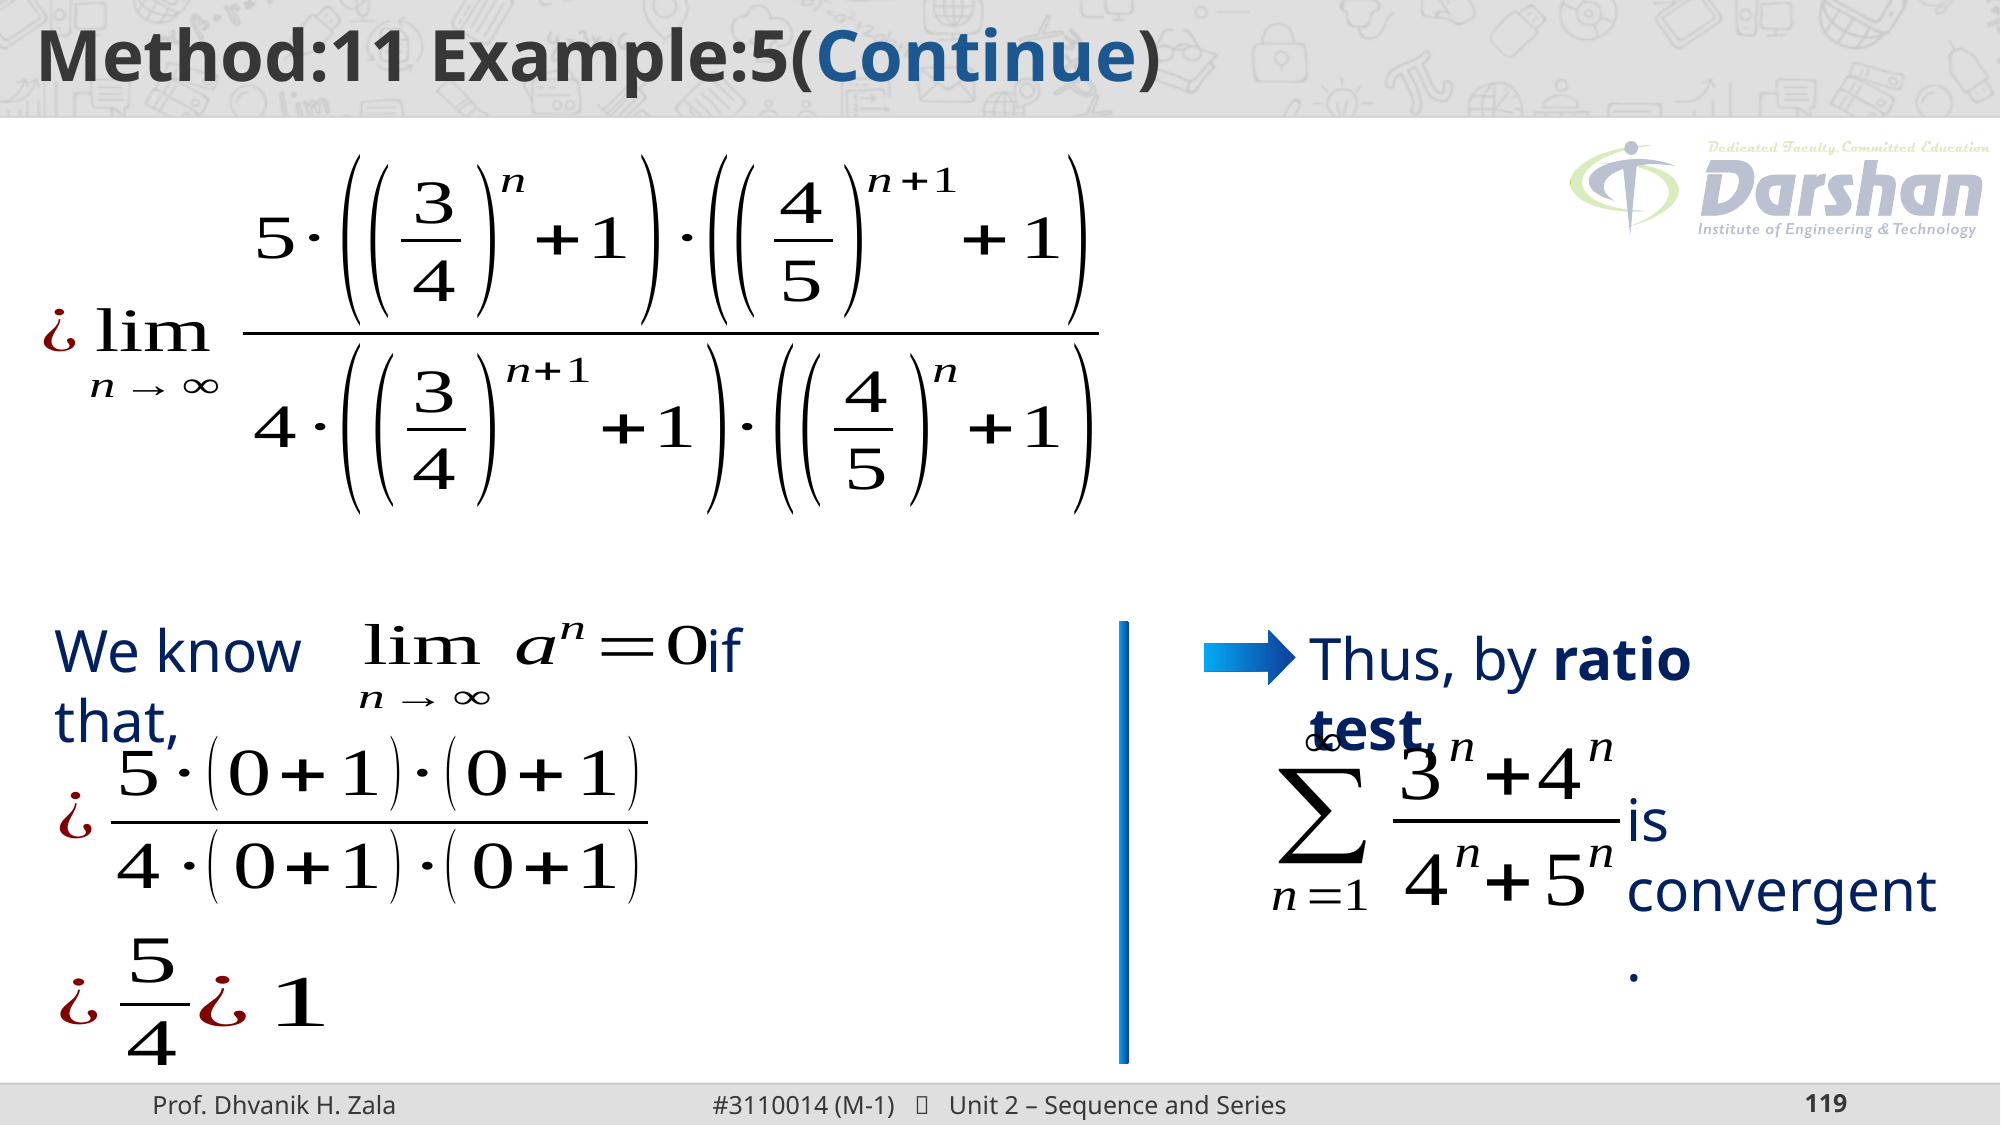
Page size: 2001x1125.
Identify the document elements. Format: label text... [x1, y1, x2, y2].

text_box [1270, 712, 1967, 923]
text_box Therefore, by limit comparison test both the series are convergent or divergent [1570, 141, 1990, 238]
text_box [1118, 621, 1130, 1064]
text_box [1204, 629, 1296, 685]
text_box We know that, [40, 607, 395, 698]
text_box Thus, by ratio test, [1294, 615, 1754, 700]
